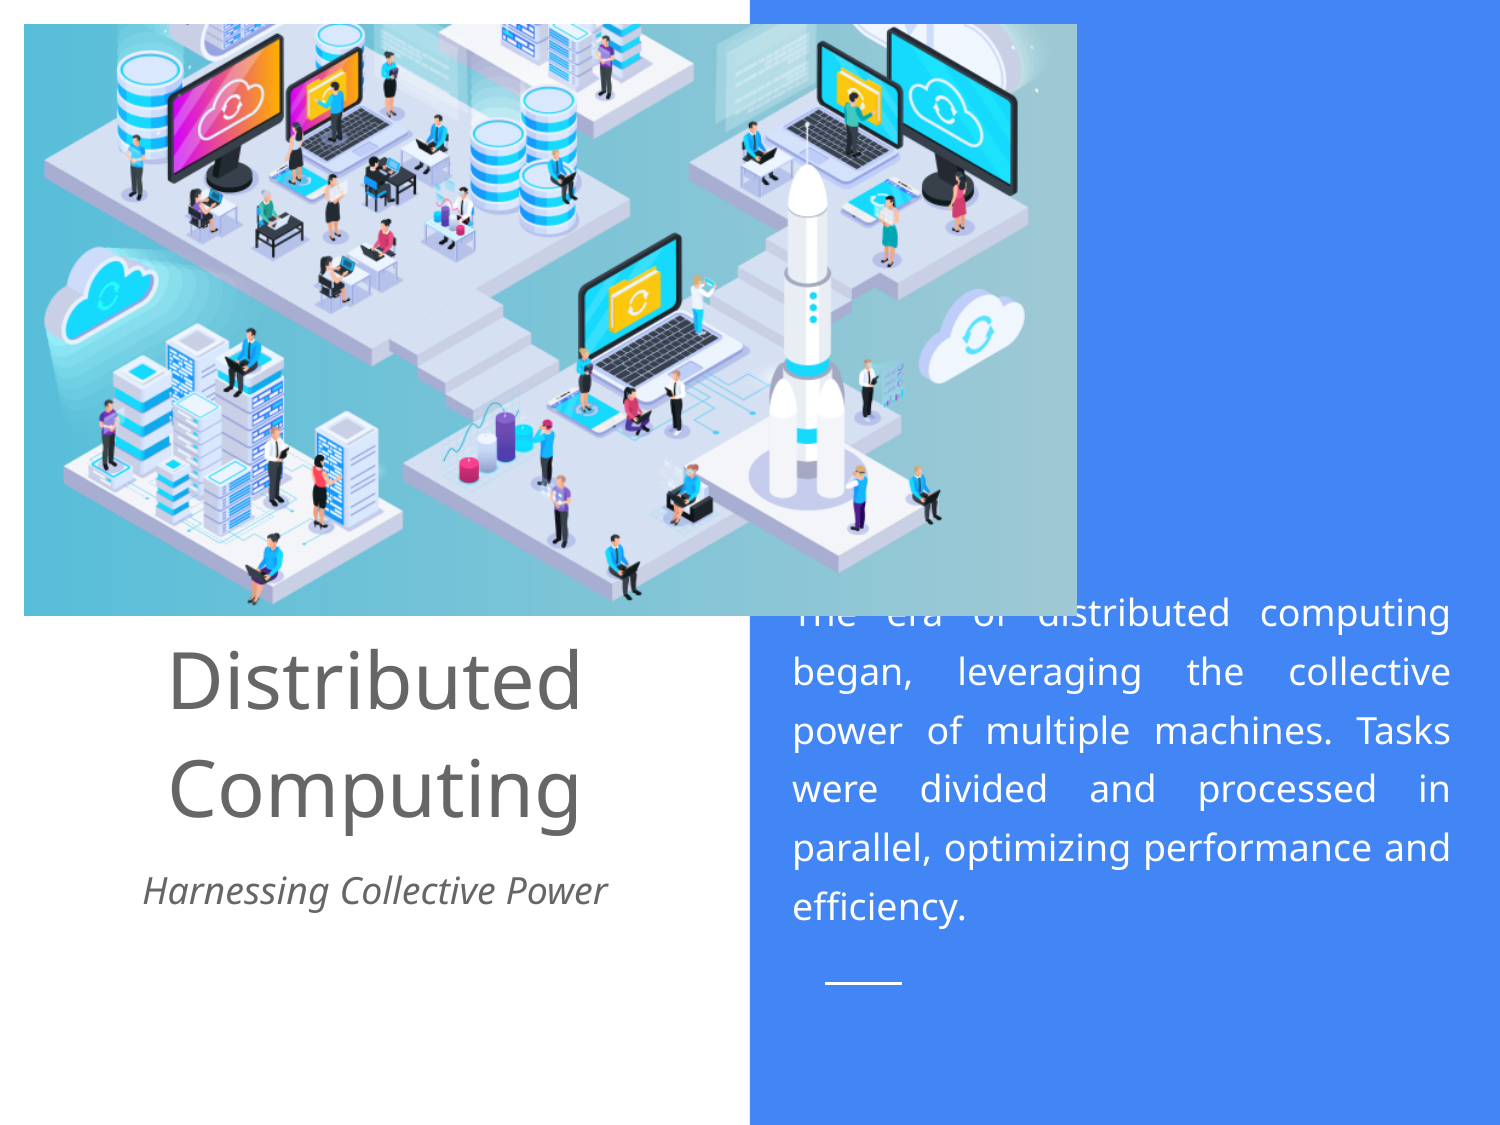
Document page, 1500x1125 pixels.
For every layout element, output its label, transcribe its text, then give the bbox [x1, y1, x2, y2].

list The era of distributed computing began, leveraging the collective power of multiple machines. Tasks were divided and processed in parallel, optimizing performance and efficiency. [777, 543, 1467, 967]
subtitle Harnessing Collective Power [43, 856, 708, 947]
title Distributed Computing [43, 625, 708, 856]
picture [24, 24, 1077, 617]
